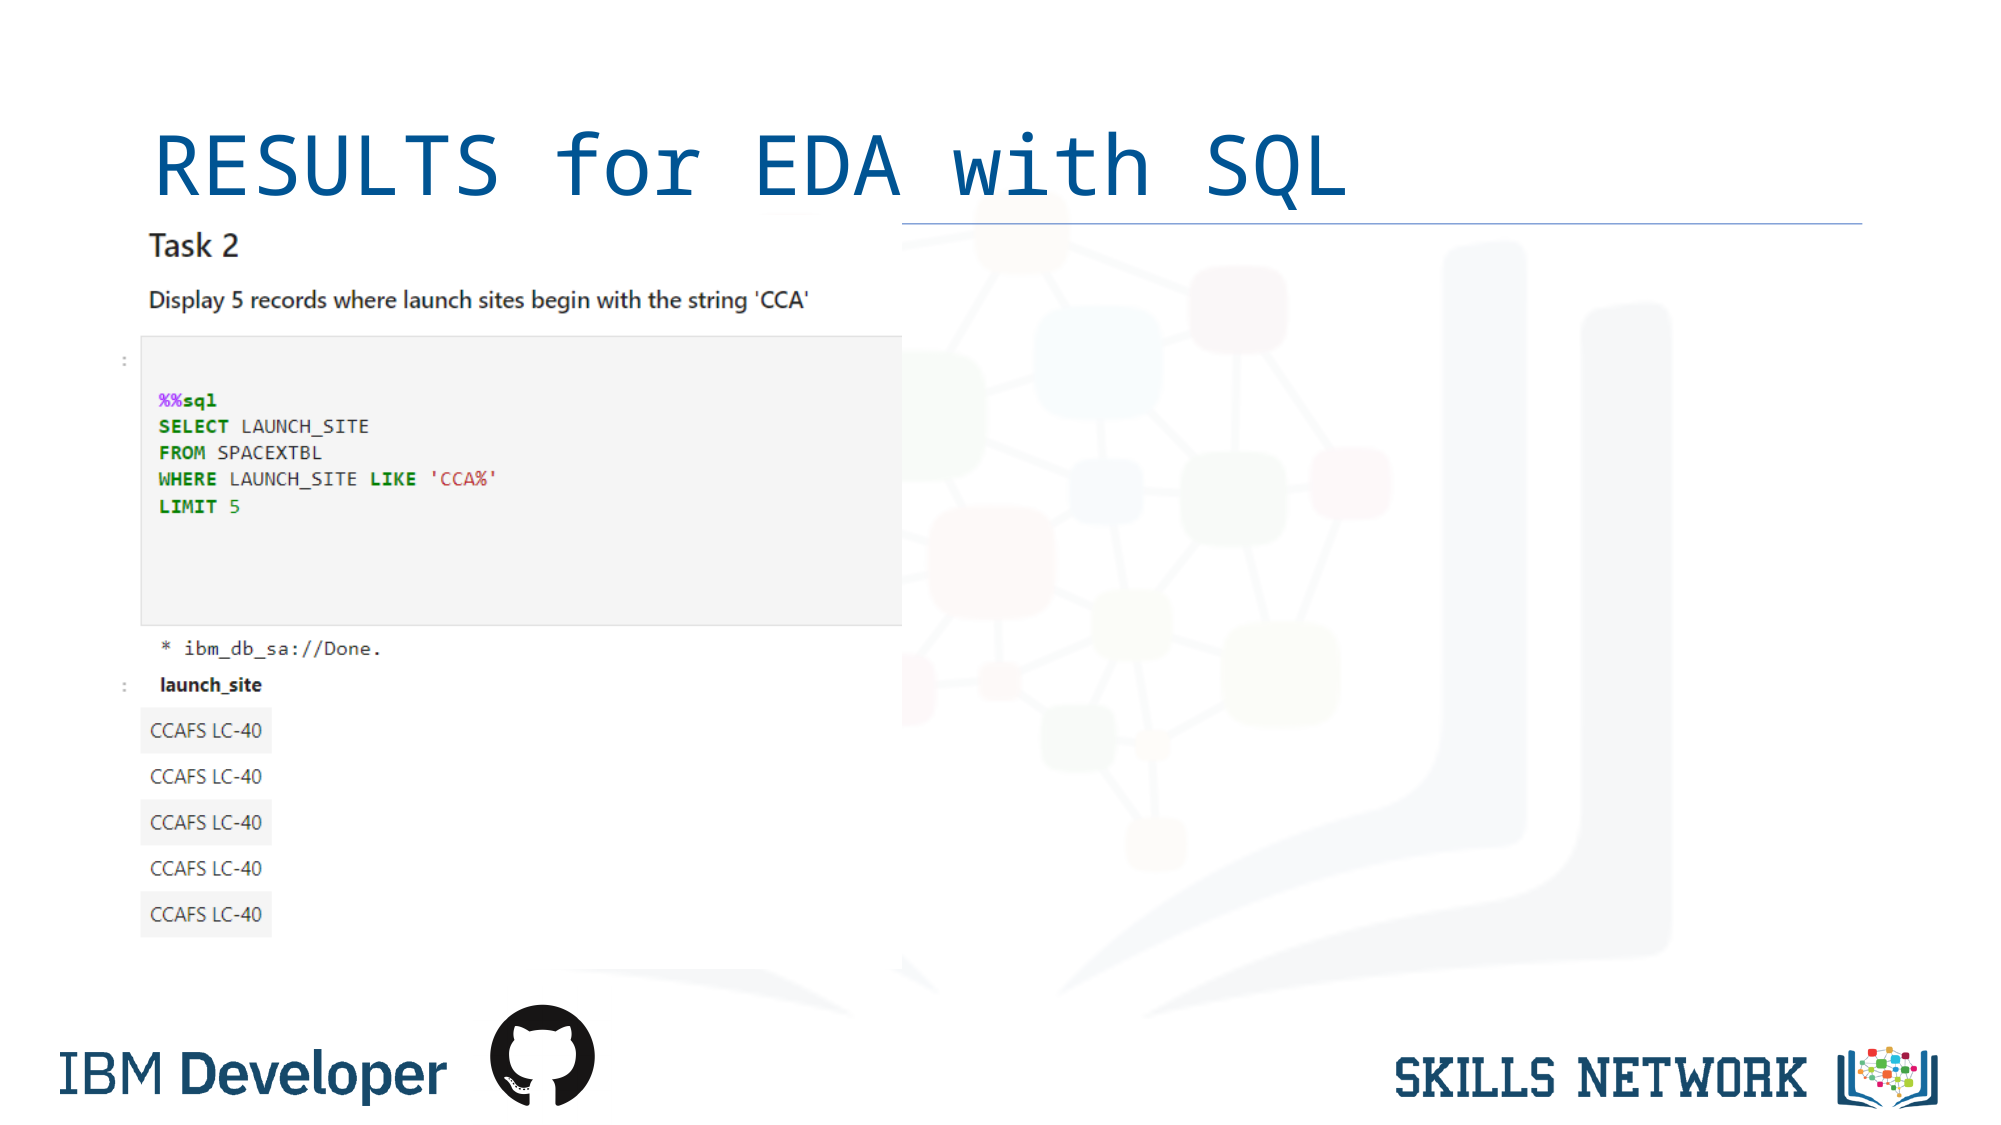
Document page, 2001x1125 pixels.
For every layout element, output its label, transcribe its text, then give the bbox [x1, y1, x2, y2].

picture [1390, 1045, 1945, 1111]
title RESULTS for EDA with SQL [137, 59, 1863, 278]
picture [473, 986, 612, 1125]
picture [55, 1045, 459, 1108]
picture [121, 215, 902, 969]
